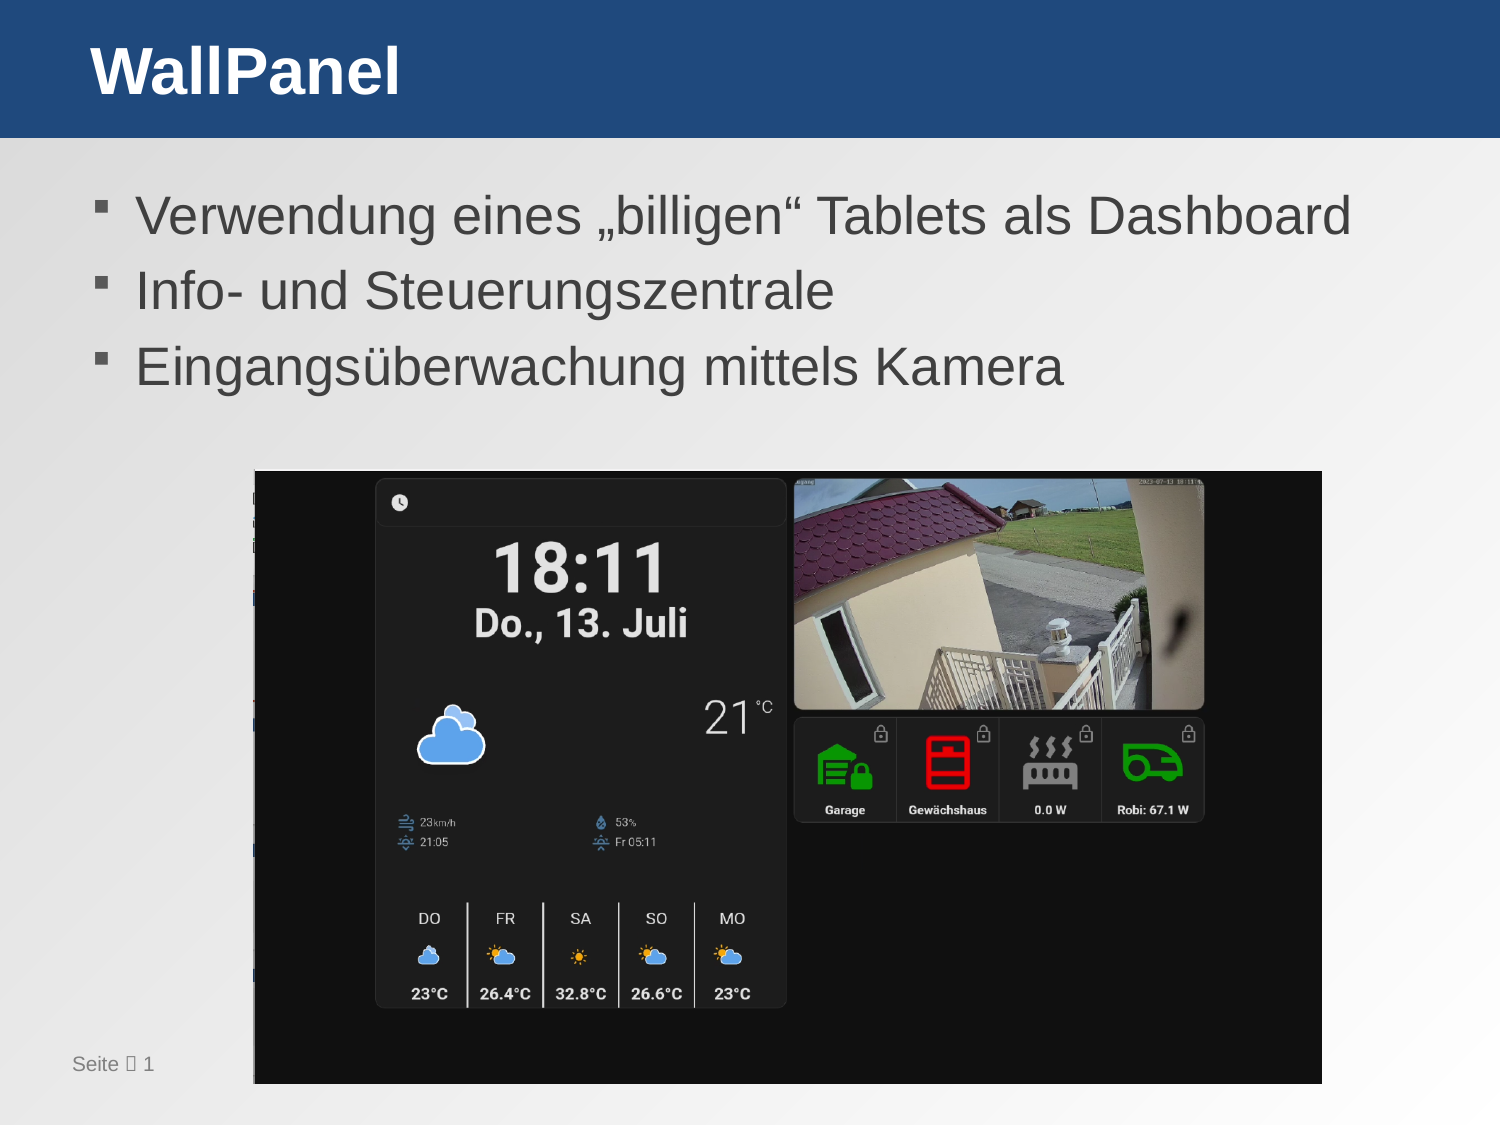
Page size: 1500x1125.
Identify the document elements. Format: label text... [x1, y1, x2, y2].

title WallPanel [75, 20, 1425, 208]
list Verwendung eines „billigen“ Tablets als Dashboard Info- und Steuerungszentrale Eingangsüberwachung mittels Kamera [76, 172, 1424, 929]
picture [253, 468, 1322, 1084]
